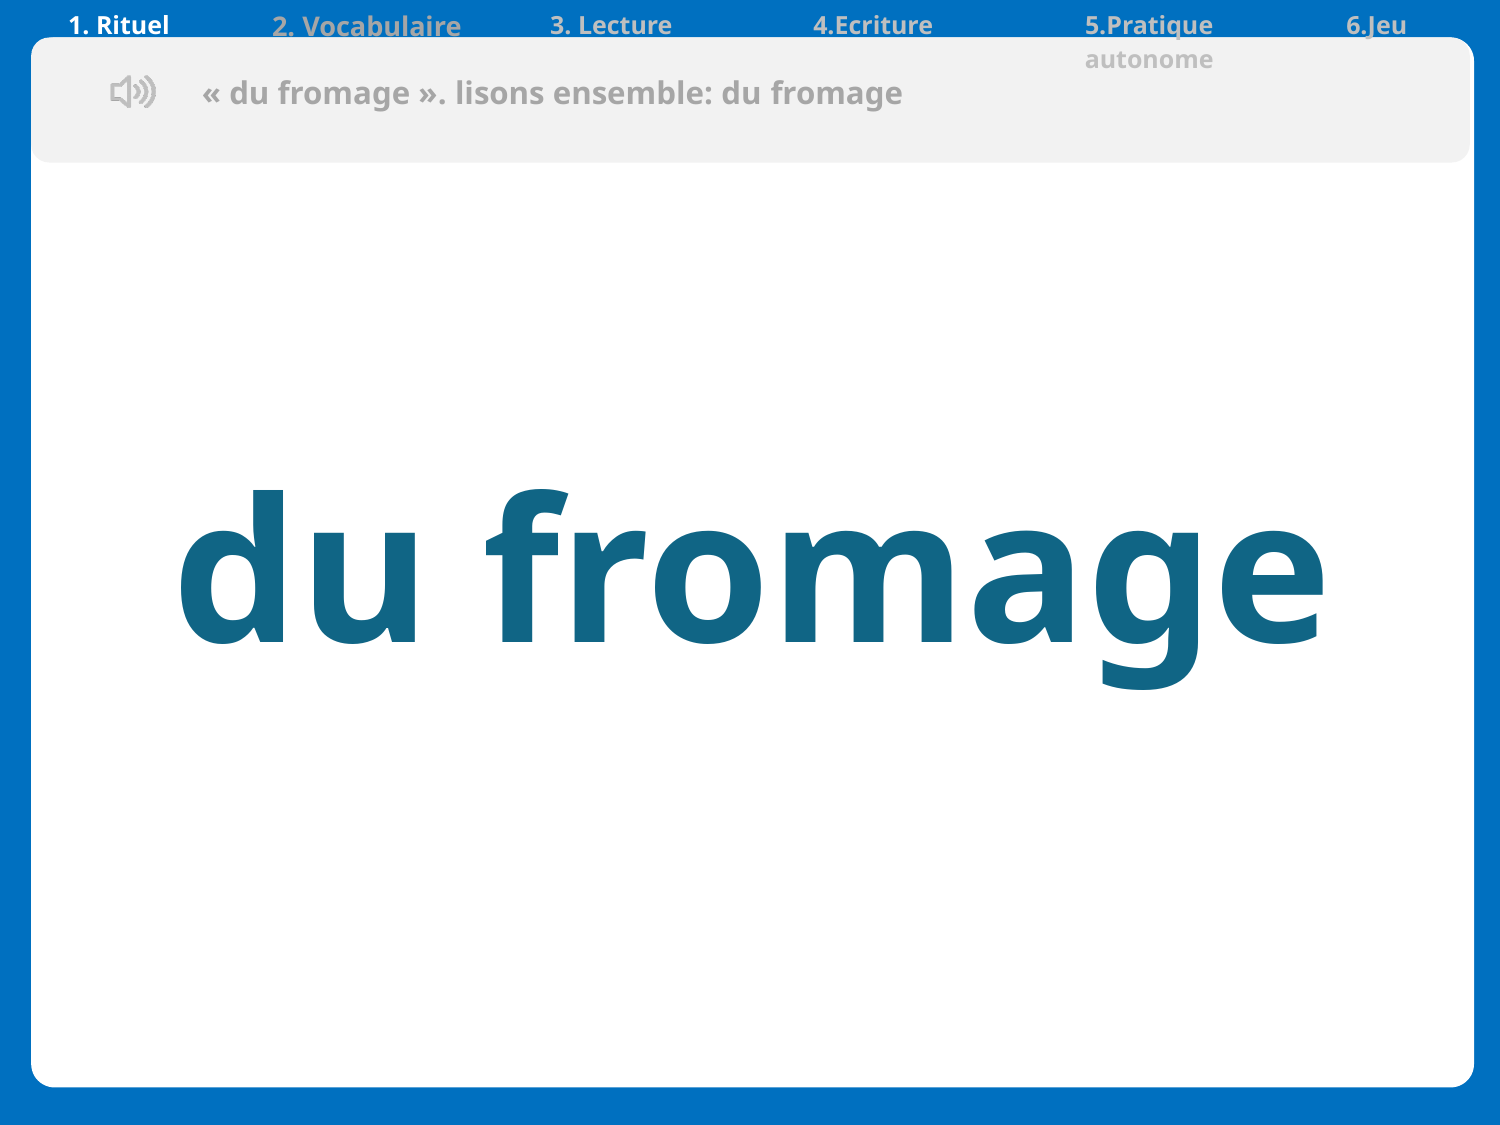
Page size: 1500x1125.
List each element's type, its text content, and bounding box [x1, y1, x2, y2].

text_box [110, 83, 156, 108]
table_header 4.Ecriture [734, 0, 1013, 61]
table_header 1. Rituel [0, 0, 245, 83]
table_header 2. Vocabulaire [245, 0, 489, 61]
table_header 5.Pratique autonome [1013, 0, 1286, 61]
text_box du fromage [29, 42, 1477, 1090]
text_box [0, 0, 1500, 1125]
table_header 6.Jeu [1286, 0, 1468, 83]
text_box « du fromage ». lisons ensemble: du fromage [187, 61, 1362, 119]
text_box [29, 43, 1472, 165]
table_header 3. Lecture [489, 0, 734, 61]
